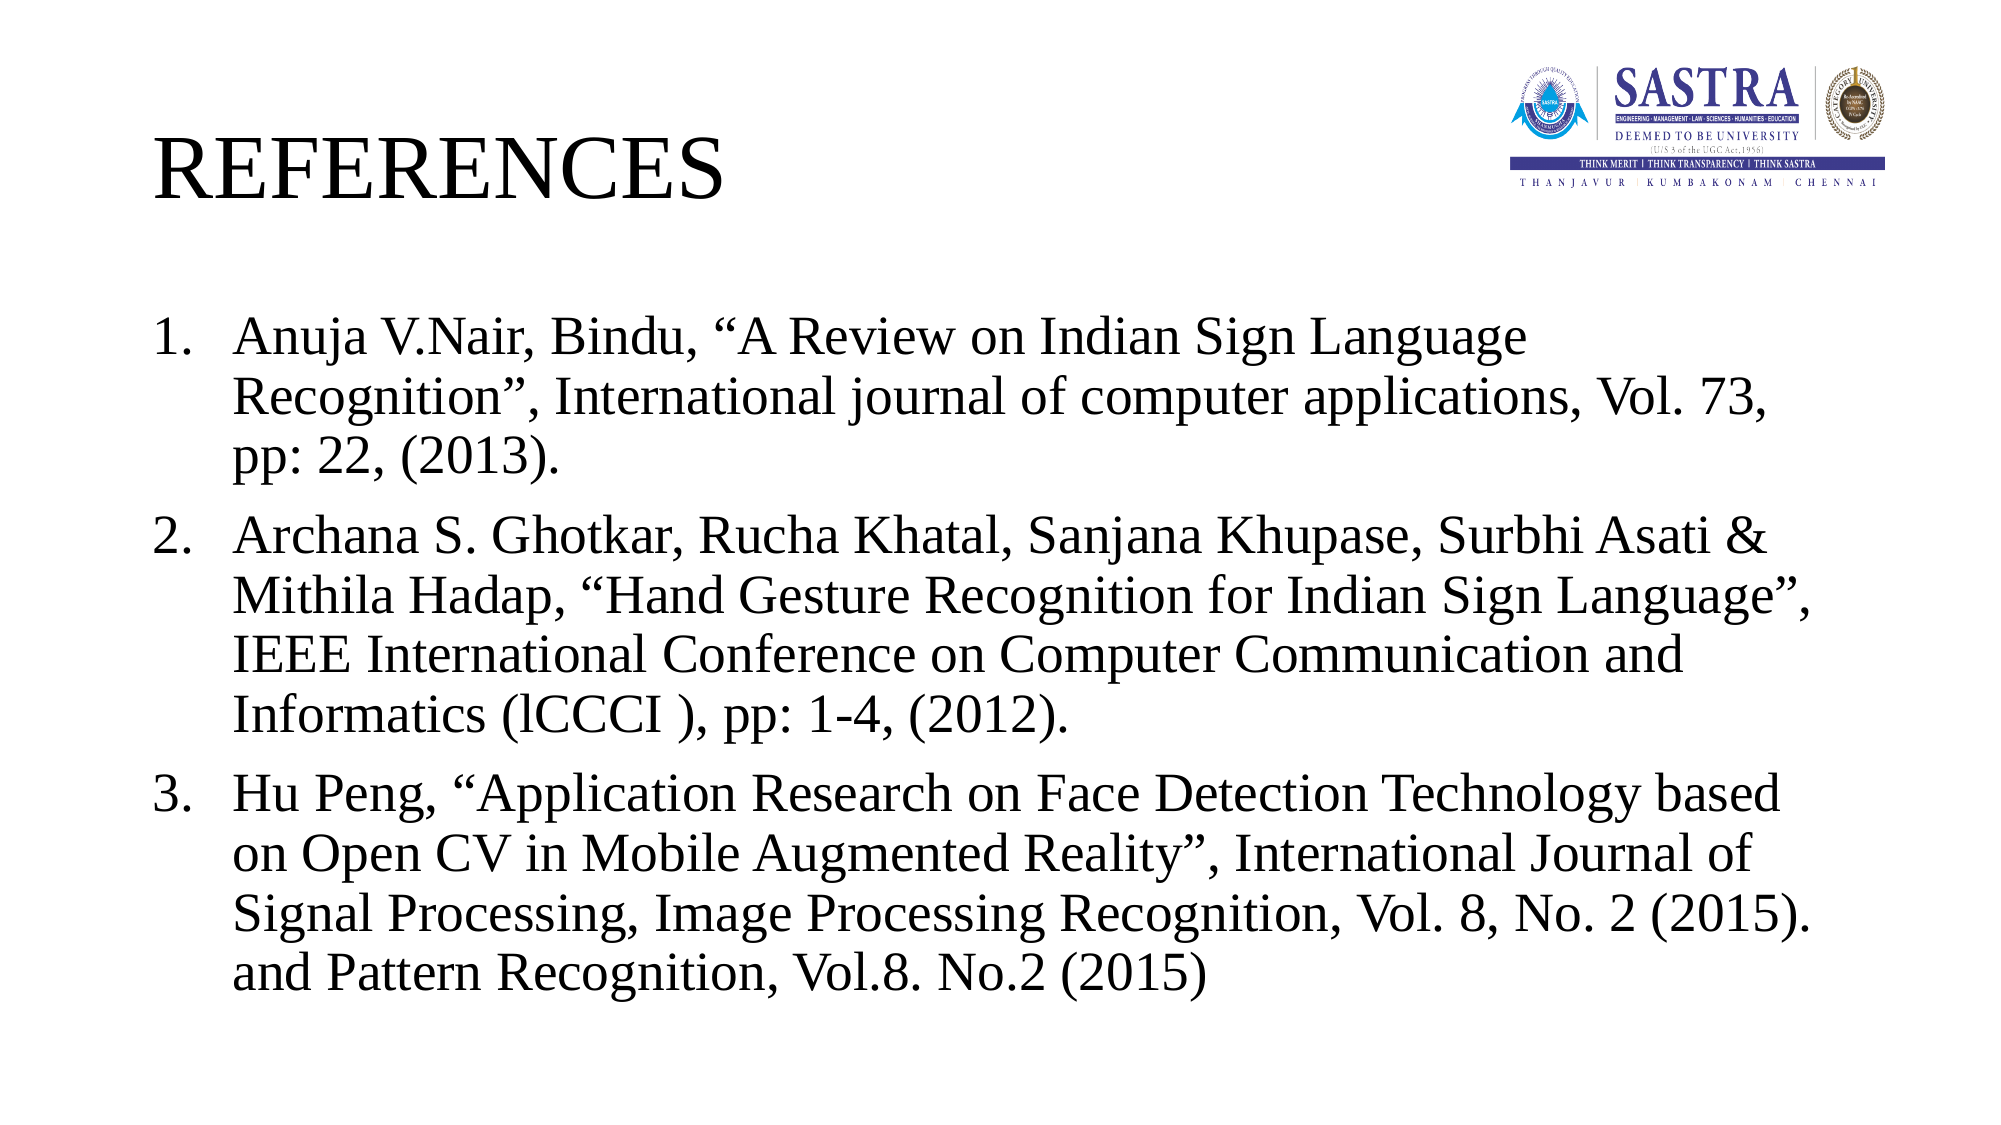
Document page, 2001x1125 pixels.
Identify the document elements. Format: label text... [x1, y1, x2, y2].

list Anuja V.Nair, Bindu, “A Review on Indian Sign Language Recognition”, International journal of computer applications, Vol. 73, pp: 22, (2013). Archana S. Ghotkar, Rucha Khatal, Sanjana Khupase, Surbhi Asati & Mithila Hadap, “Hand Gesture Recognition for Indian Sign Language”, IEEE International Conference on Computer Communication and Informatics (lCCCI ), pp: 1-4, (2012). Hu Peng, “Application Research on Face Detection Technology based on Open CV in Mobile Augmented Reality”, International Journal of Signal Processing, Image Processing Recognition, Vol. 8, No. 2 (2015). and Pattern Recognition, Vol.8. No.2 (2015) [137, 299, 1863, 1014]
title REFERENCES [137, 59, 1863, 278]
picture [1509, 65, 1885, 188]
